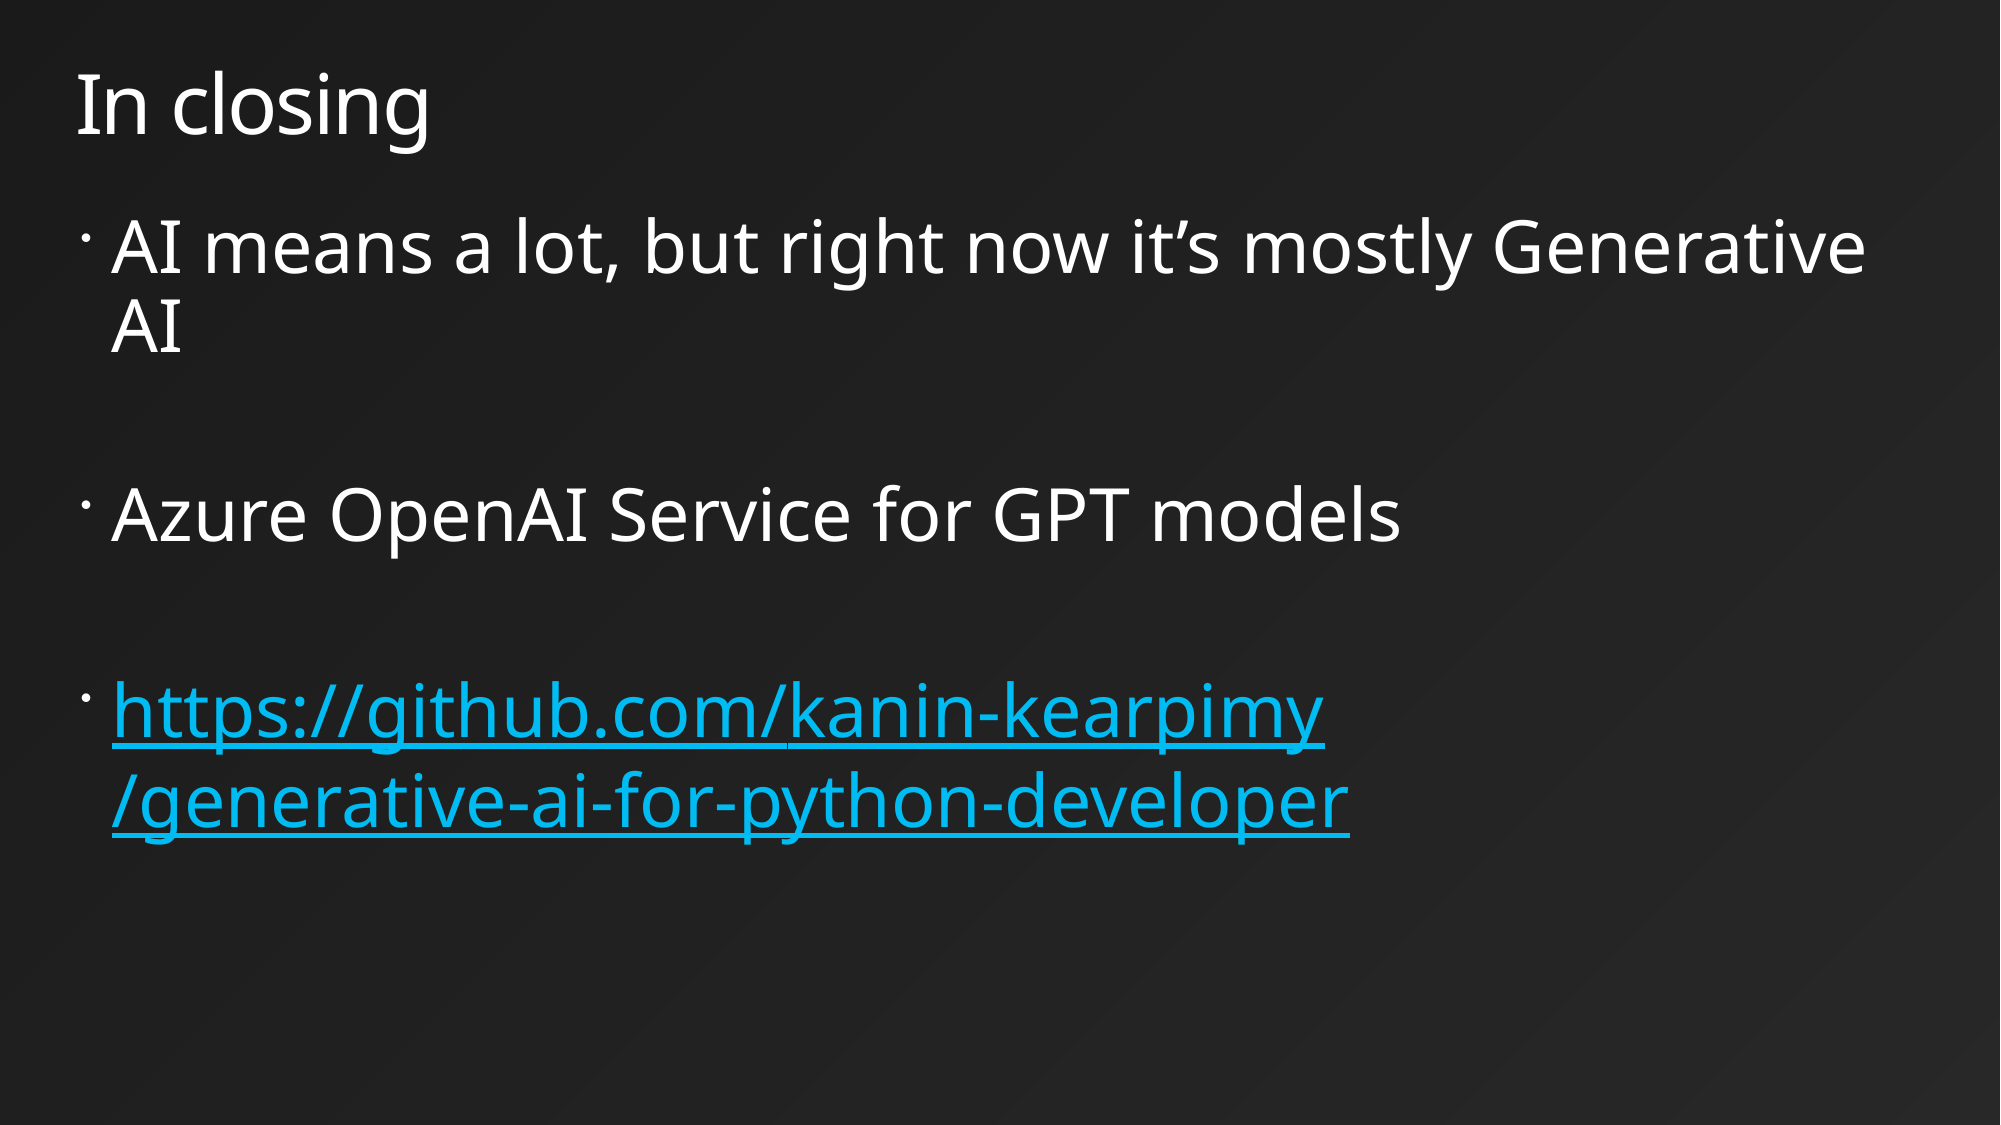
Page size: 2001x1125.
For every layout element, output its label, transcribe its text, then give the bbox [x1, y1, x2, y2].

list AI means a lot, but right now it’s mostly Generative AI Azure OpenAI Service for GPT models https://github.com/kanin-kearpimy/generative-ai-for-python-developer [75, 195, 1925, 894]
title In closing [75, 47, 1925, 195]
